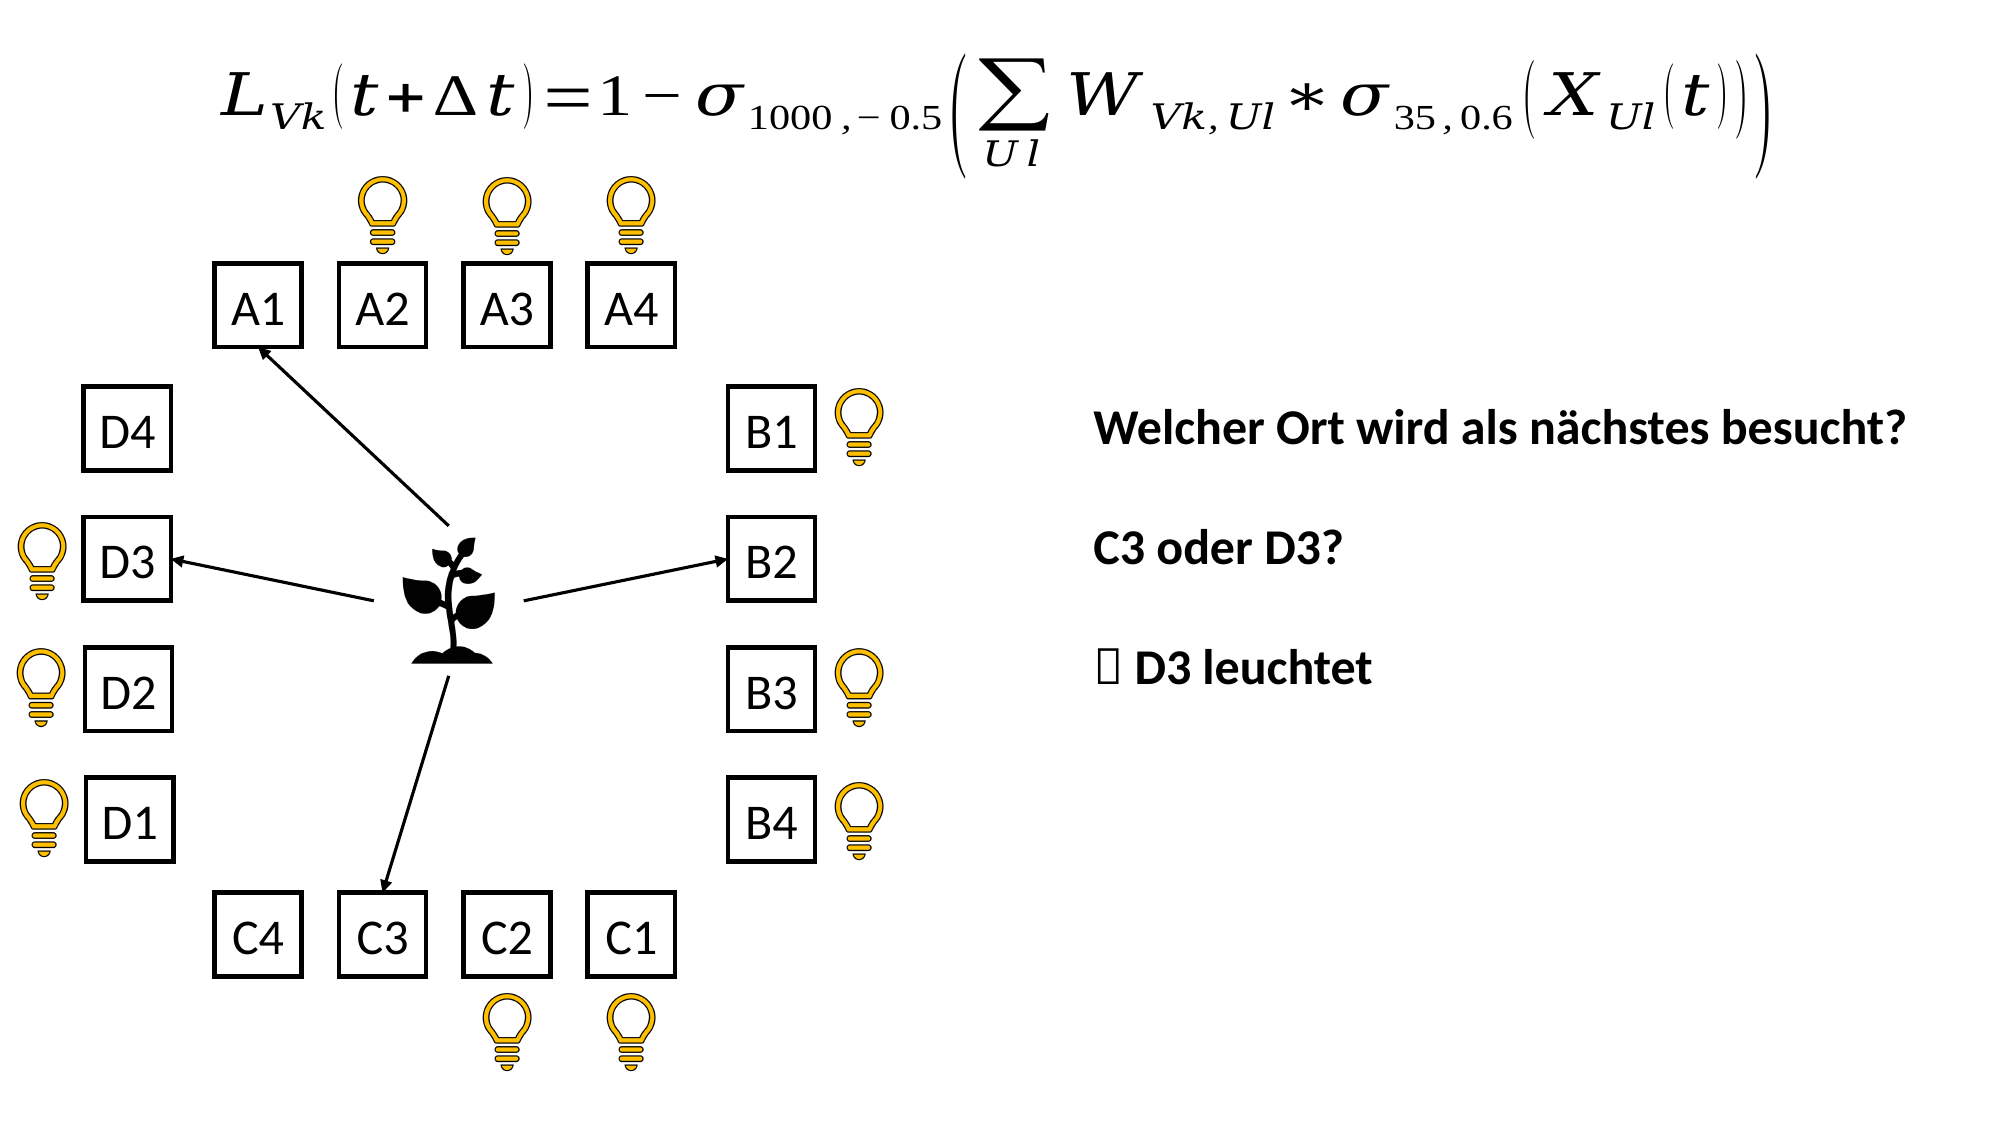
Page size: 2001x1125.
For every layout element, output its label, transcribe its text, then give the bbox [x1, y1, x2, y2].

text_box A1 [214, 262, 303, 348]
picture [0, 774, 88, 862]
text_box D2 [85, 646, 173, 732]
text_box B1 [727, 386, 815, 471]
picture [463, 172, 551, 260]
text_box C3 [338, 892, 427, 977]
picture [463, 988, 551, 1076]
picture [815, 383, 903, 471]
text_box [258, 346, 449, 526]
picture [0, 643, 85, 732]
text_box B4 [727, 777, 815, 863]
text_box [382, 675, 449, 893]
text_box D3 [83, 516, 172, 602]
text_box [170, 558, 374, 601]
text_box C4 [214, 892, 303, 977]
picture [587, 171, 675, 259]
text_box D1 [85, 777, 174, 863]
picture [815, 643, 903, 732]
picture [587, 988, 675, 1076]
text_box Welcher Ort wird als nächstes besucht? C3 oder D3?  D3 leuchtet [1078, 386, 1923, 702]
picture [0, 517, 87, 605]
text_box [523, 558, 728, 601]
picture [373, 525, 524, 676]
text_box A2 [338, 262, 427, 346]
text_box B3 [727, 646, 815, 732]
text_box A3 [462, 262, 552, 348]
text_box C2 [462, 892, 552, 977]
text_box D4 [83, 386, 172, 471]
text_box B2 [727, 516, 816, 602]
text_box C1 [587, 892, 676, 977]
picture [815, 777, 903, 866]
text_box A4 [587, 262, 676, 348]
picture [338, 171, 427, 259]
